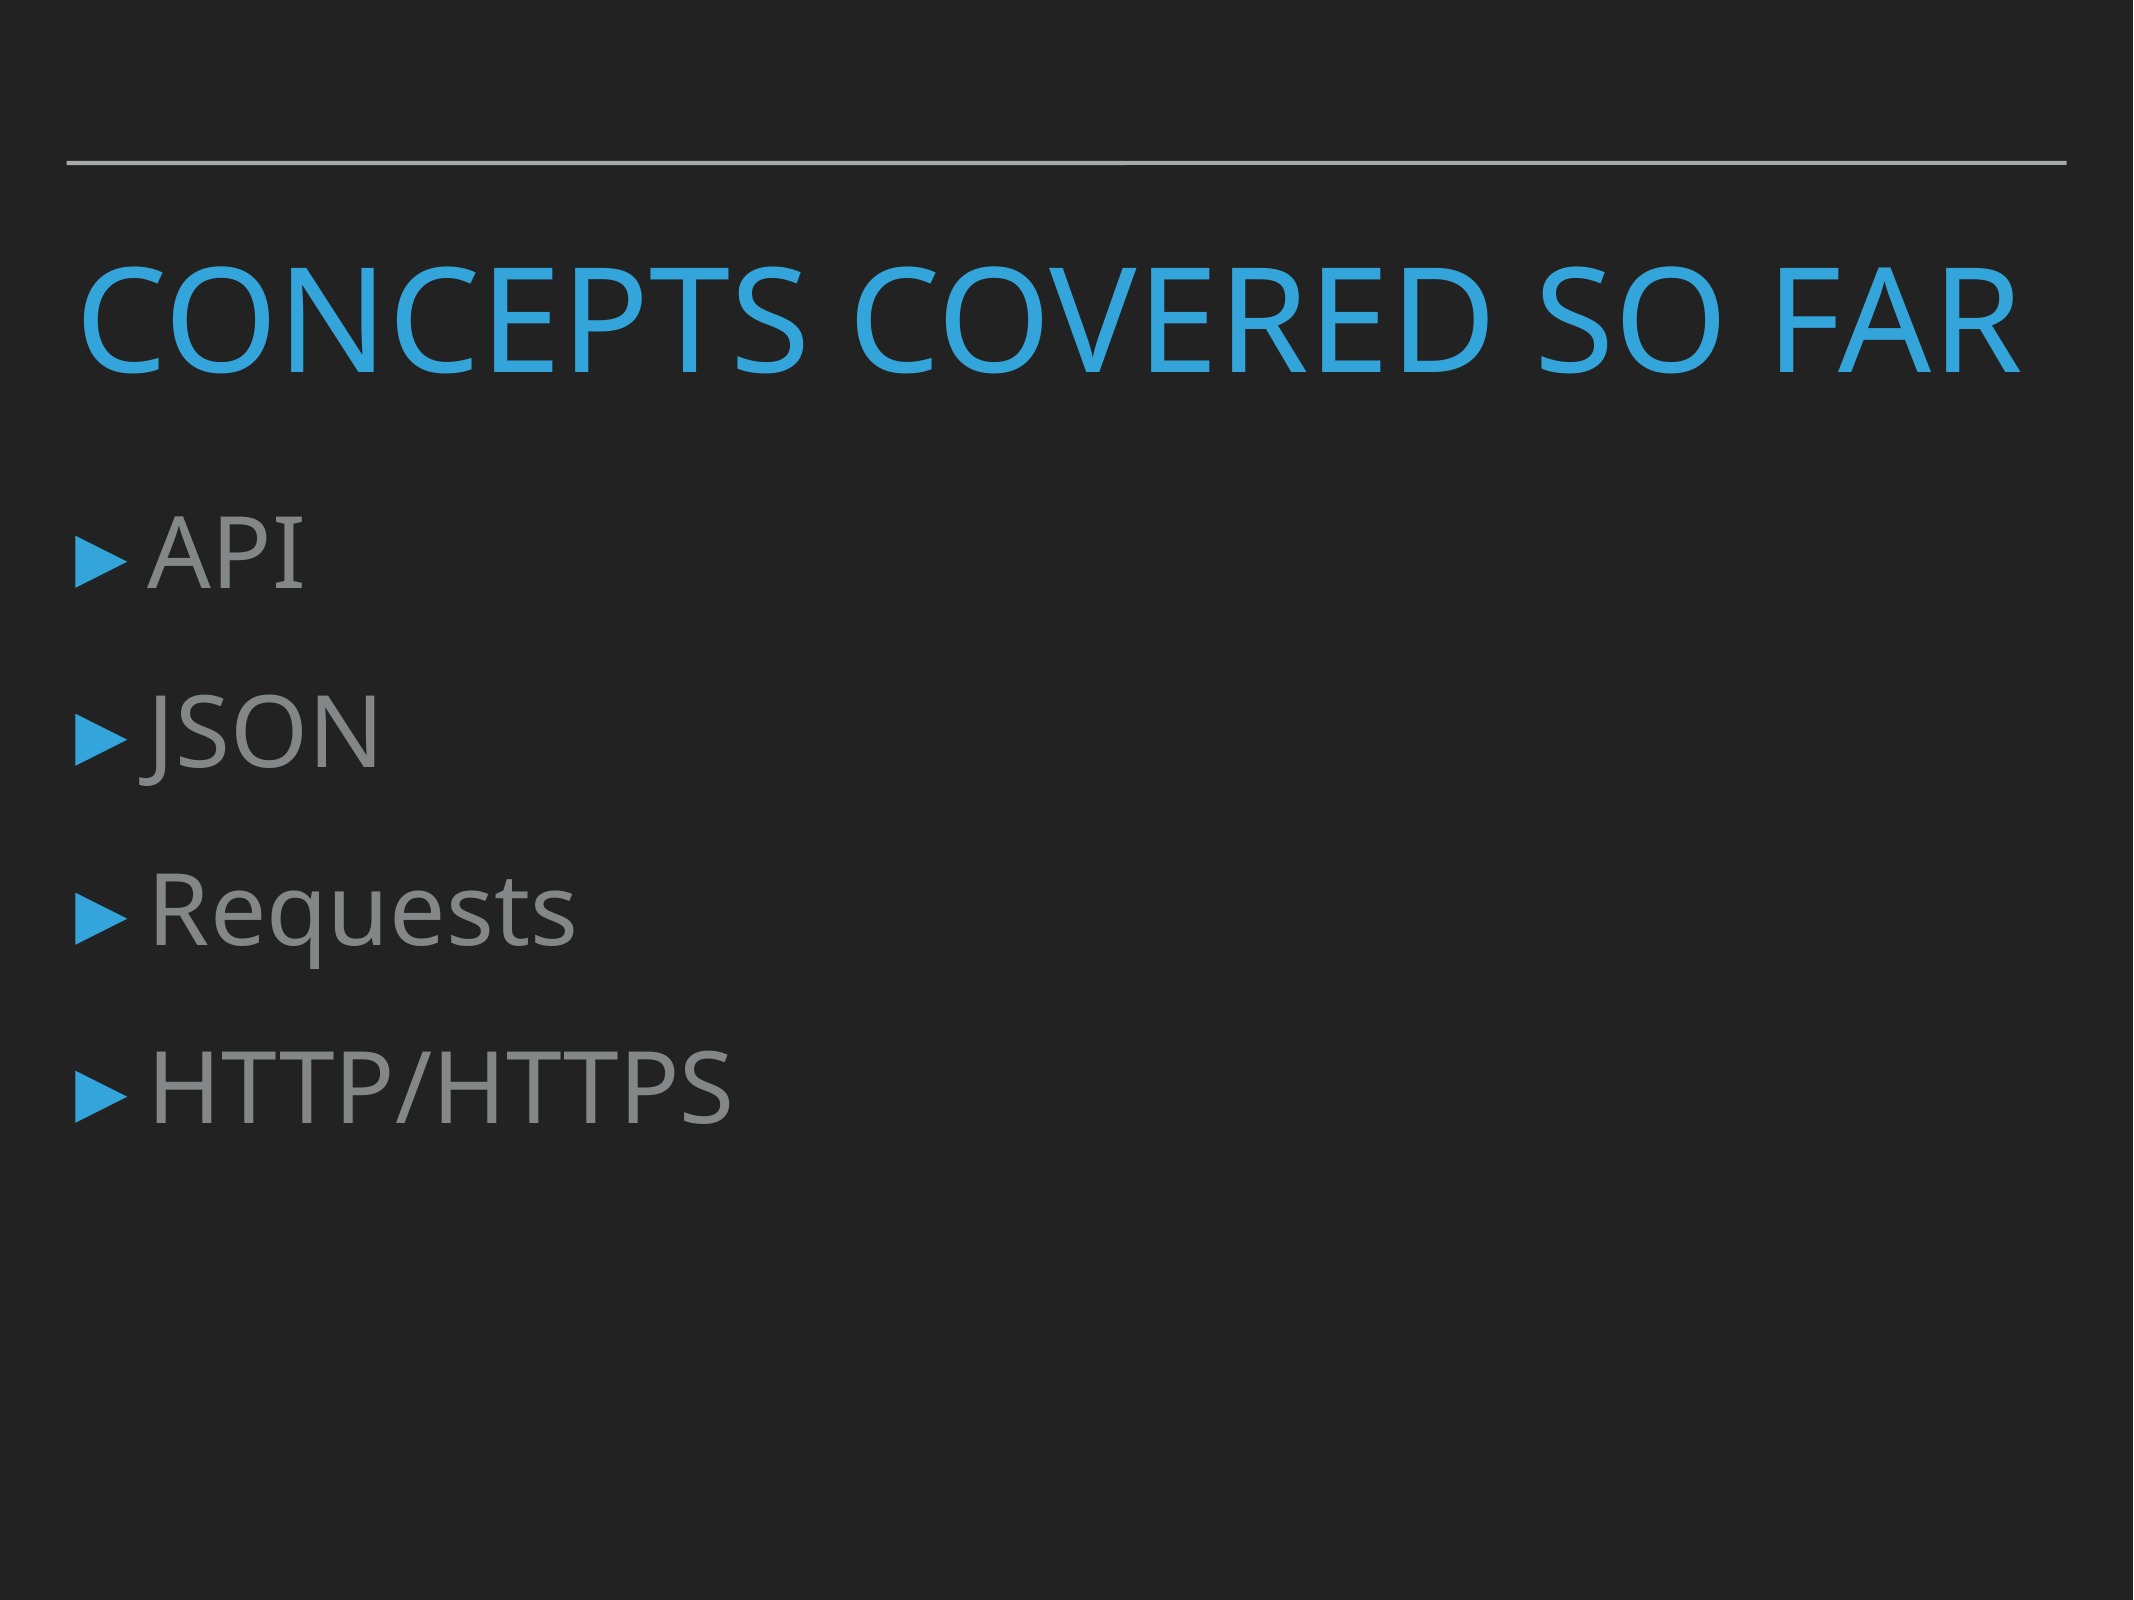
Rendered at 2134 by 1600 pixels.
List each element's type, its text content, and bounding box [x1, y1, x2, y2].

title Concepts covered so Far [66, 251, 2068, 477]
list API JSON Requests HTTP/HTTPS [66, 479, 2068, 1484]
